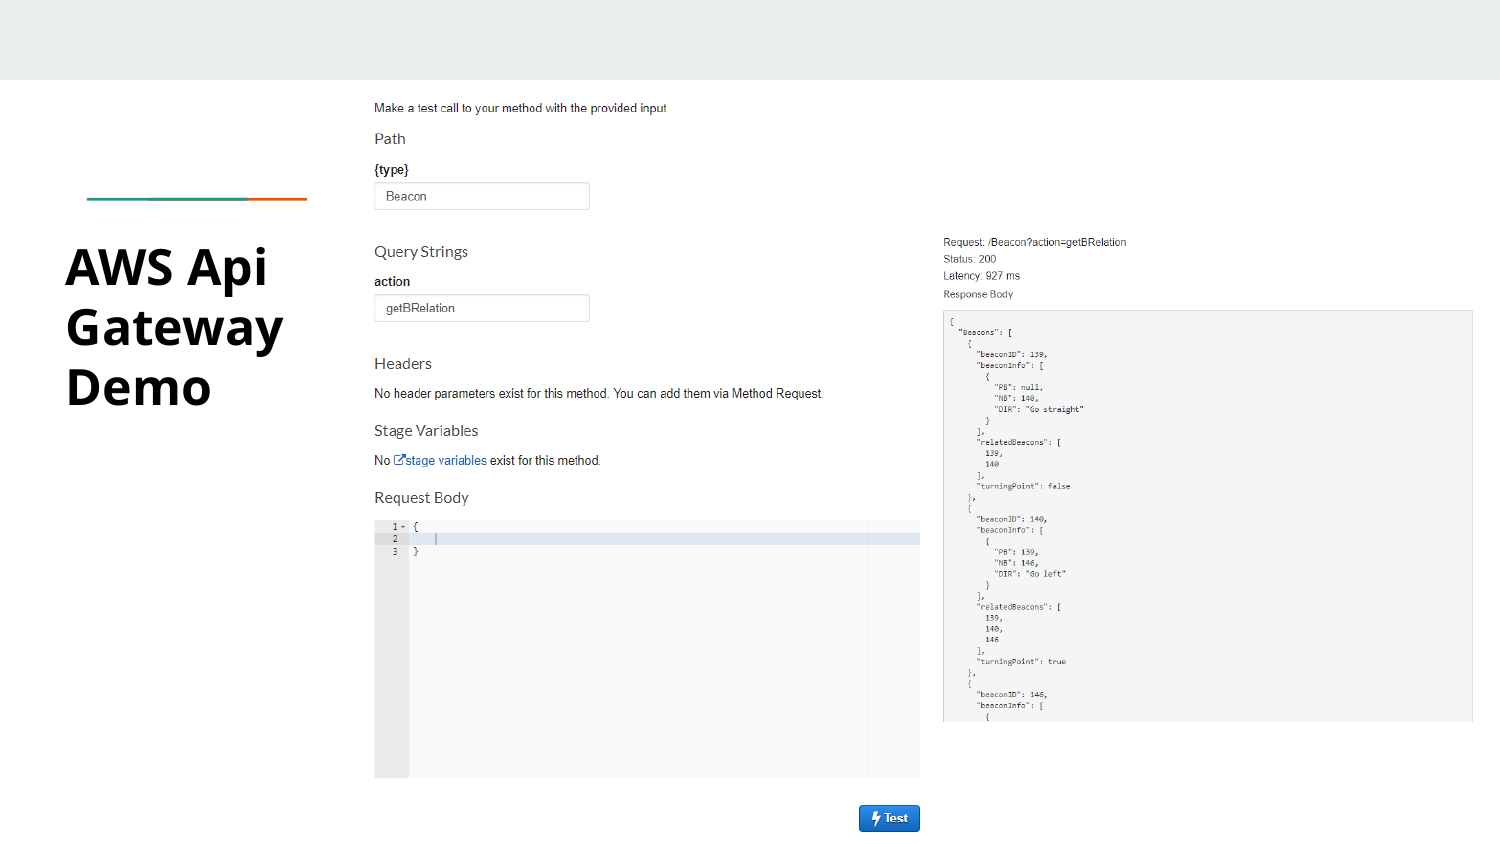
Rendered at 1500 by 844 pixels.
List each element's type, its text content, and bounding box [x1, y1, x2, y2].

title AWS Api Gateway Demo [50, 220, 347, 308]
picture [352, 89, 1482, 844]
